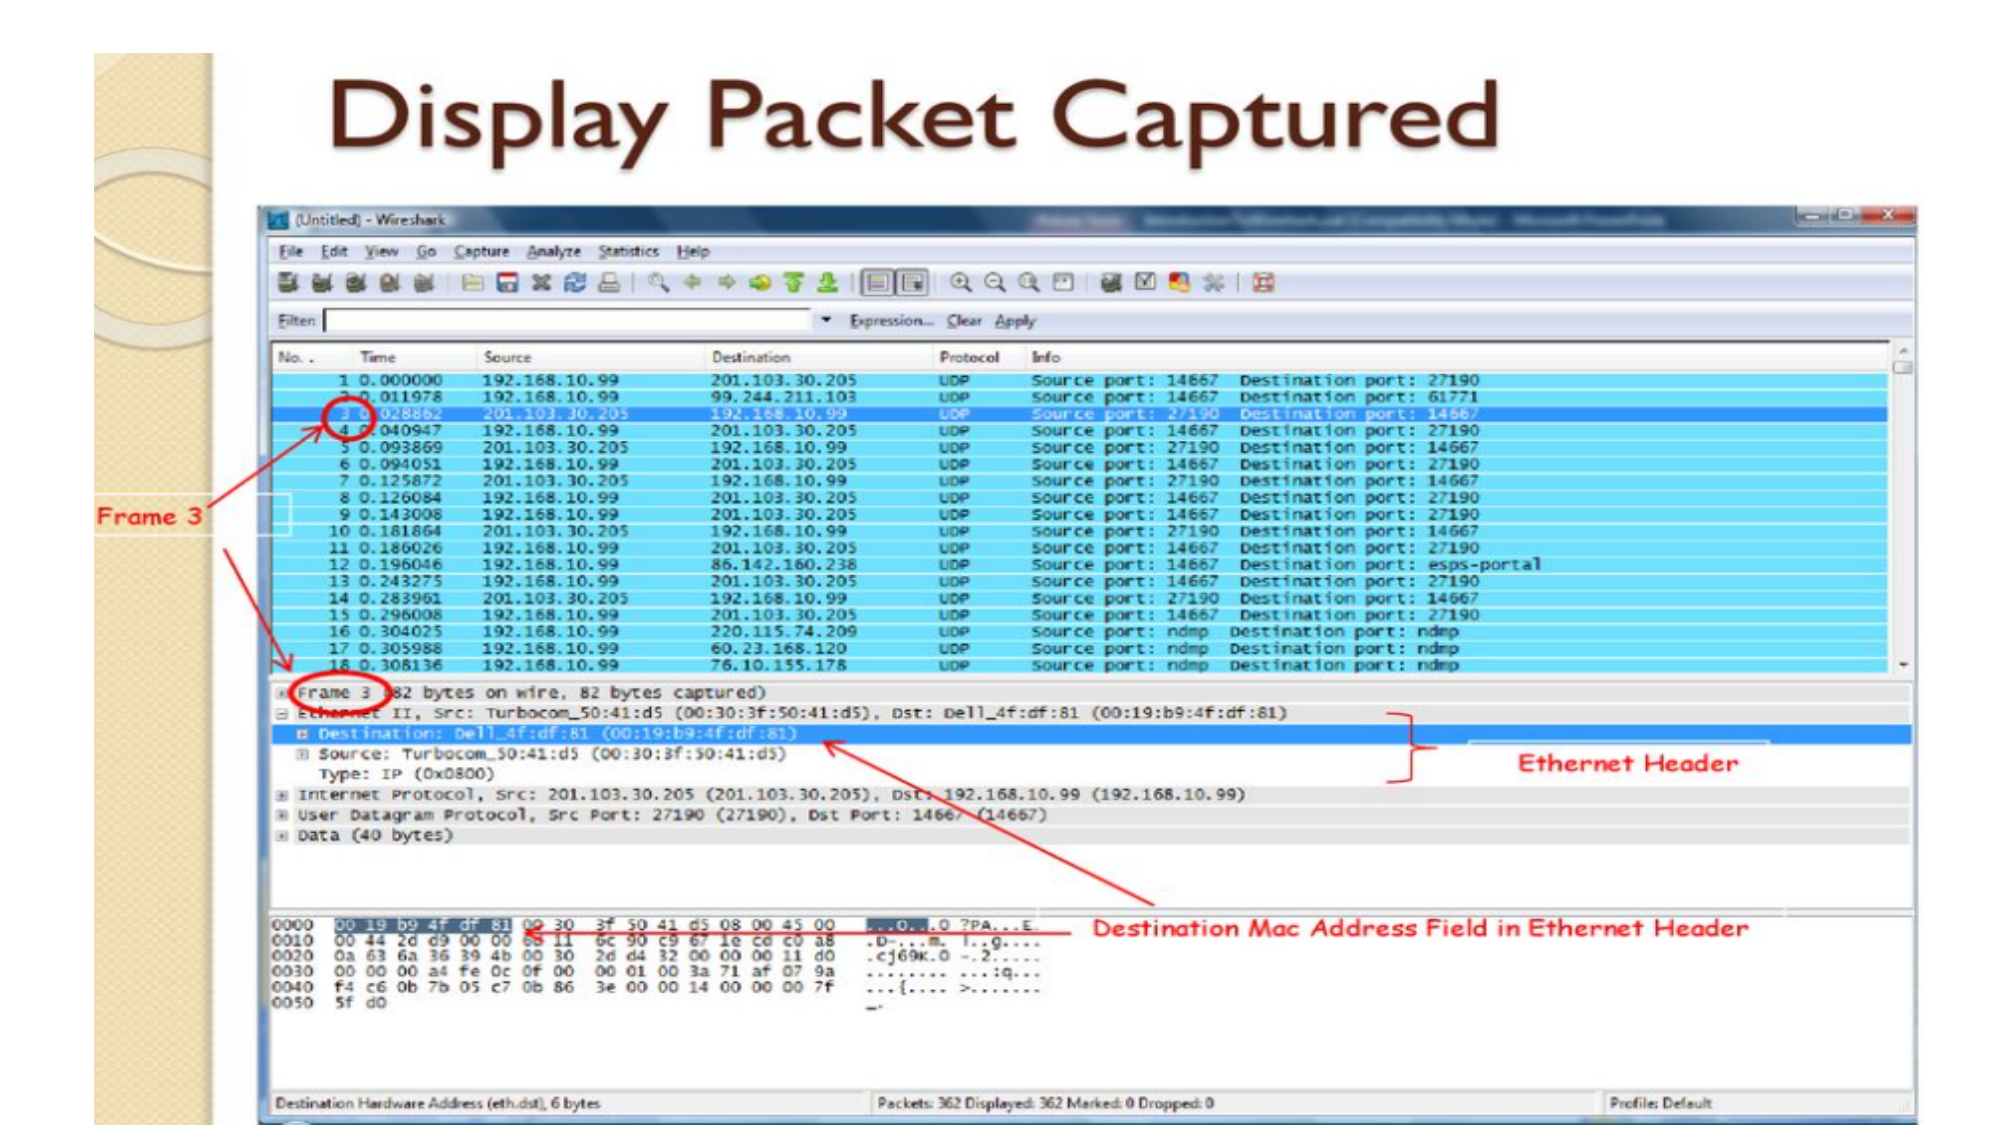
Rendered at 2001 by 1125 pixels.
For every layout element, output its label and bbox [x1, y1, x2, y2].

picture [94, 53, 1927, 1125]
